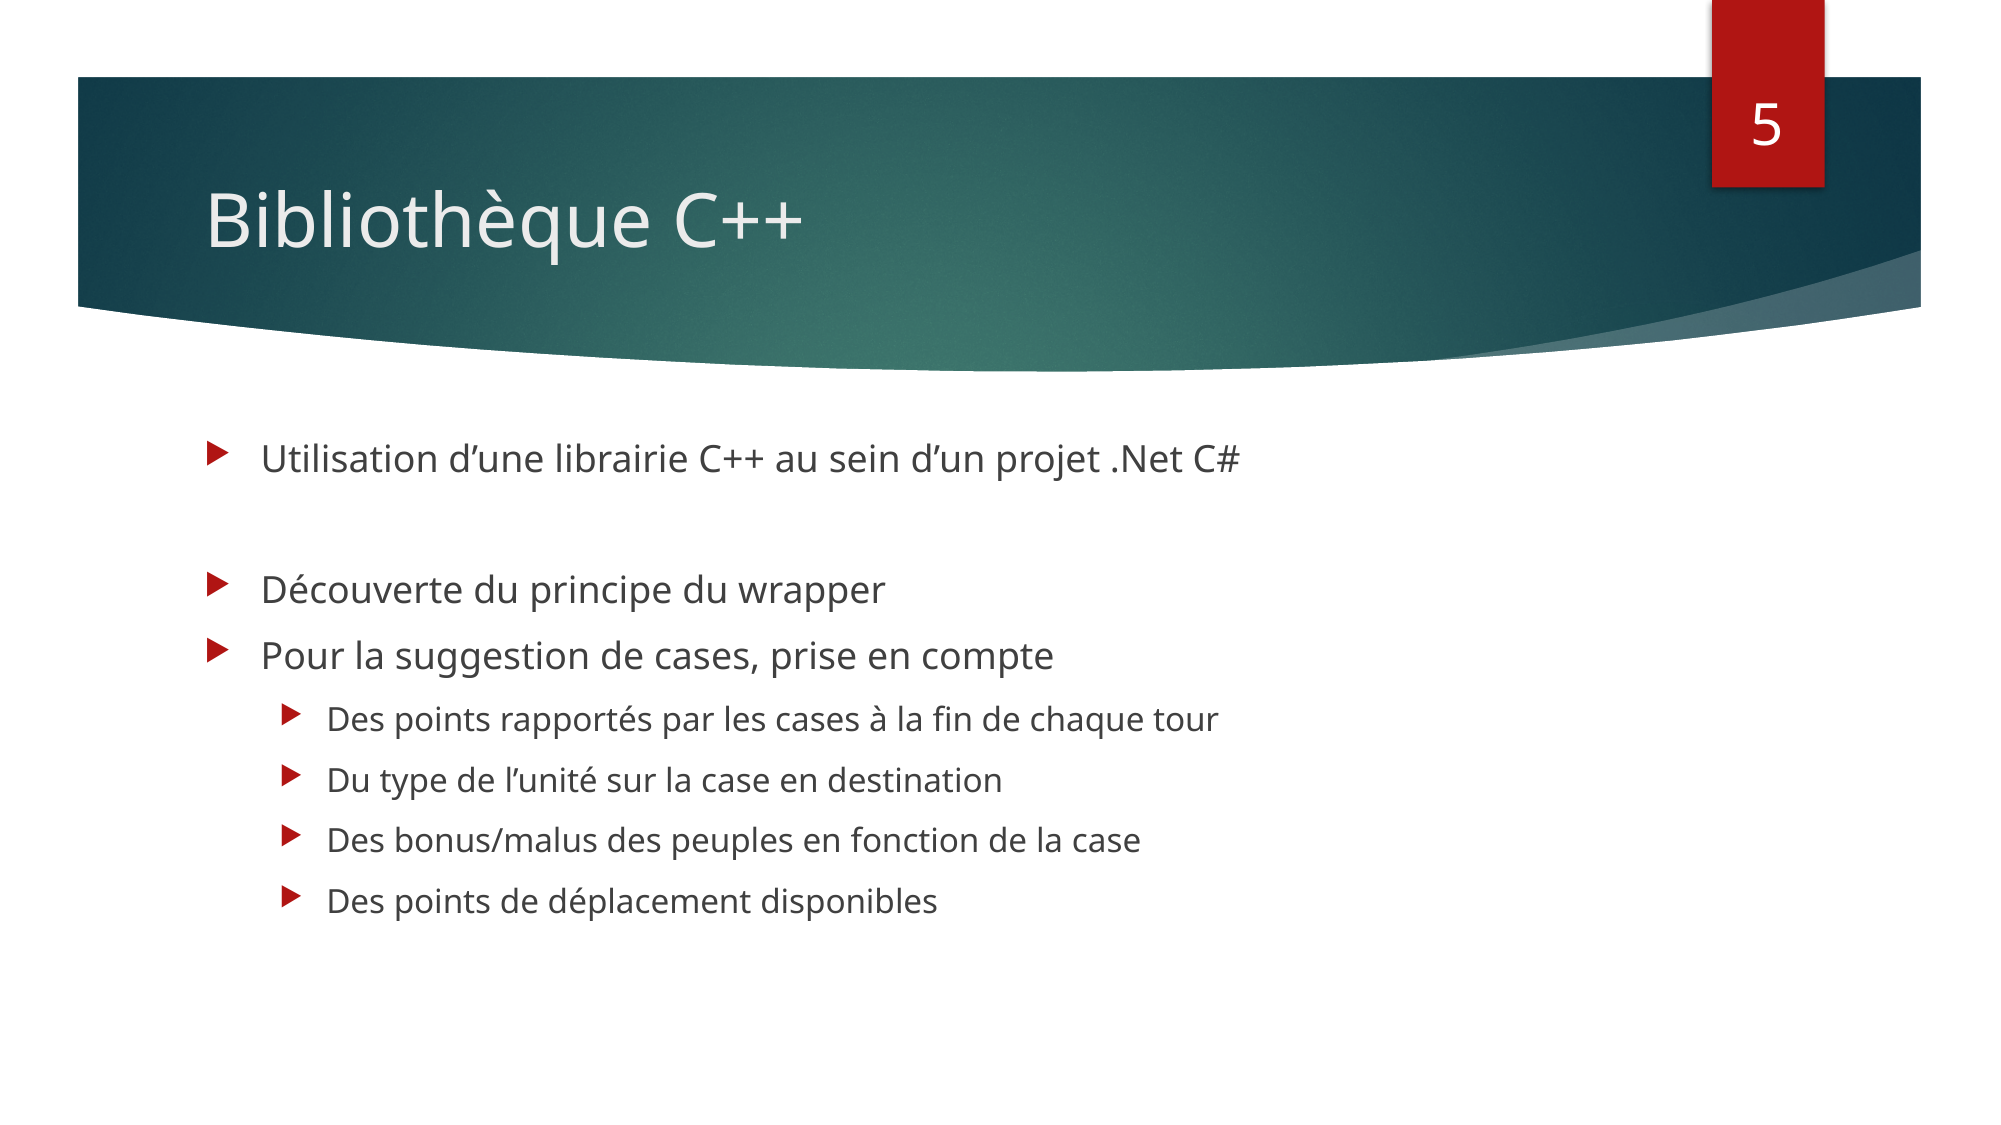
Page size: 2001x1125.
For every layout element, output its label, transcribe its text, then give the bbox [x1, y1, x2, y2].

slide_number 5 [1698, 48, 1836, 175]
list Utilisation d’une librairie C++ au sein d’un projet .Net C# Découverte du principe du wrapper Pour la suggestion de cases, prise en compte Des points rapportés par les cases à la fin de chaque tour Du type de l’unité sur la case en destination Des bonus/malus des peuples en fonction de la case Des points de déplacement disponibles [189, 427, 1638, 988]
title Bibliothèque C++ [189, 159, 1638, 276]
